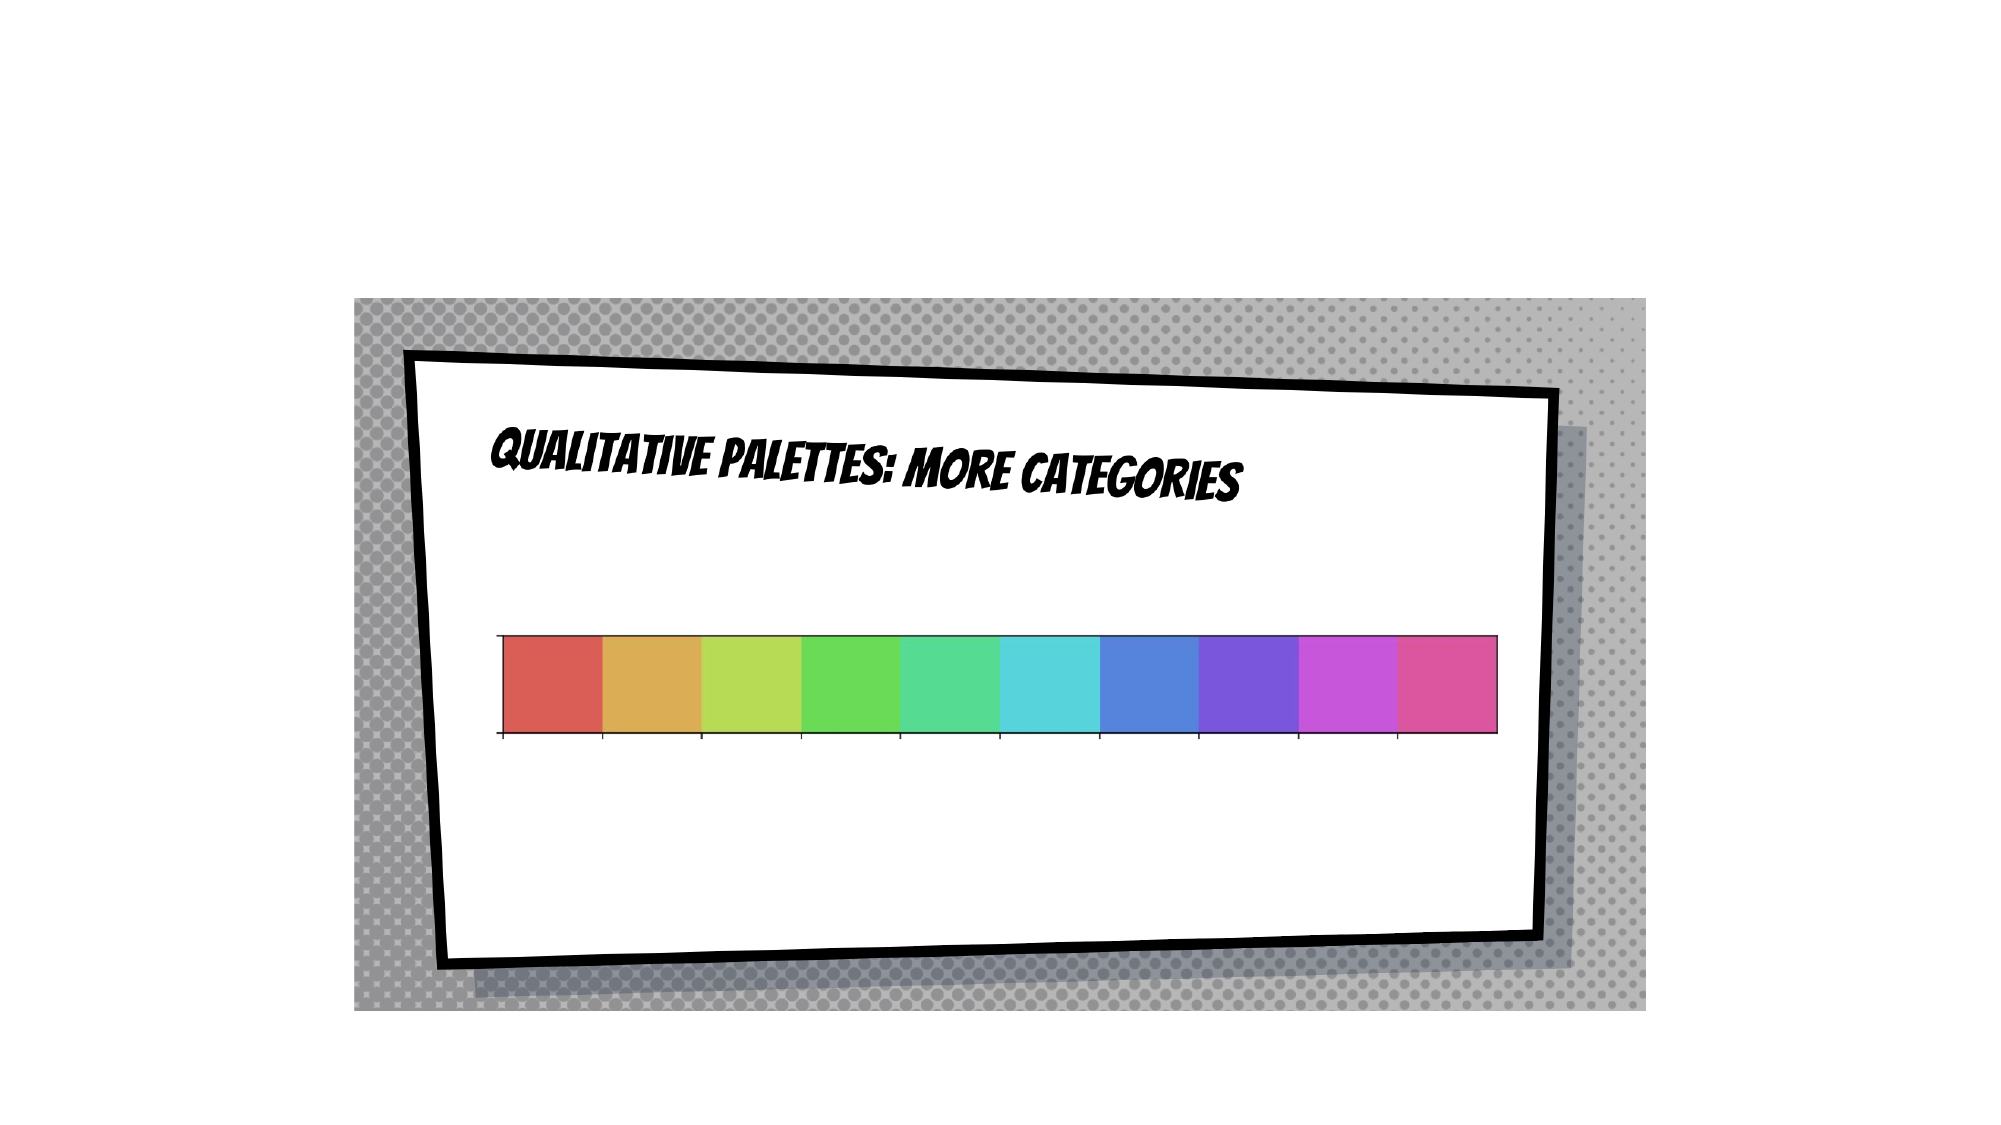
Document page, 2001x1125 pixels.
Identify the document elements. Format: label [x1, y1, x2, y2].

picture [354, 297, 1646, 1011]
